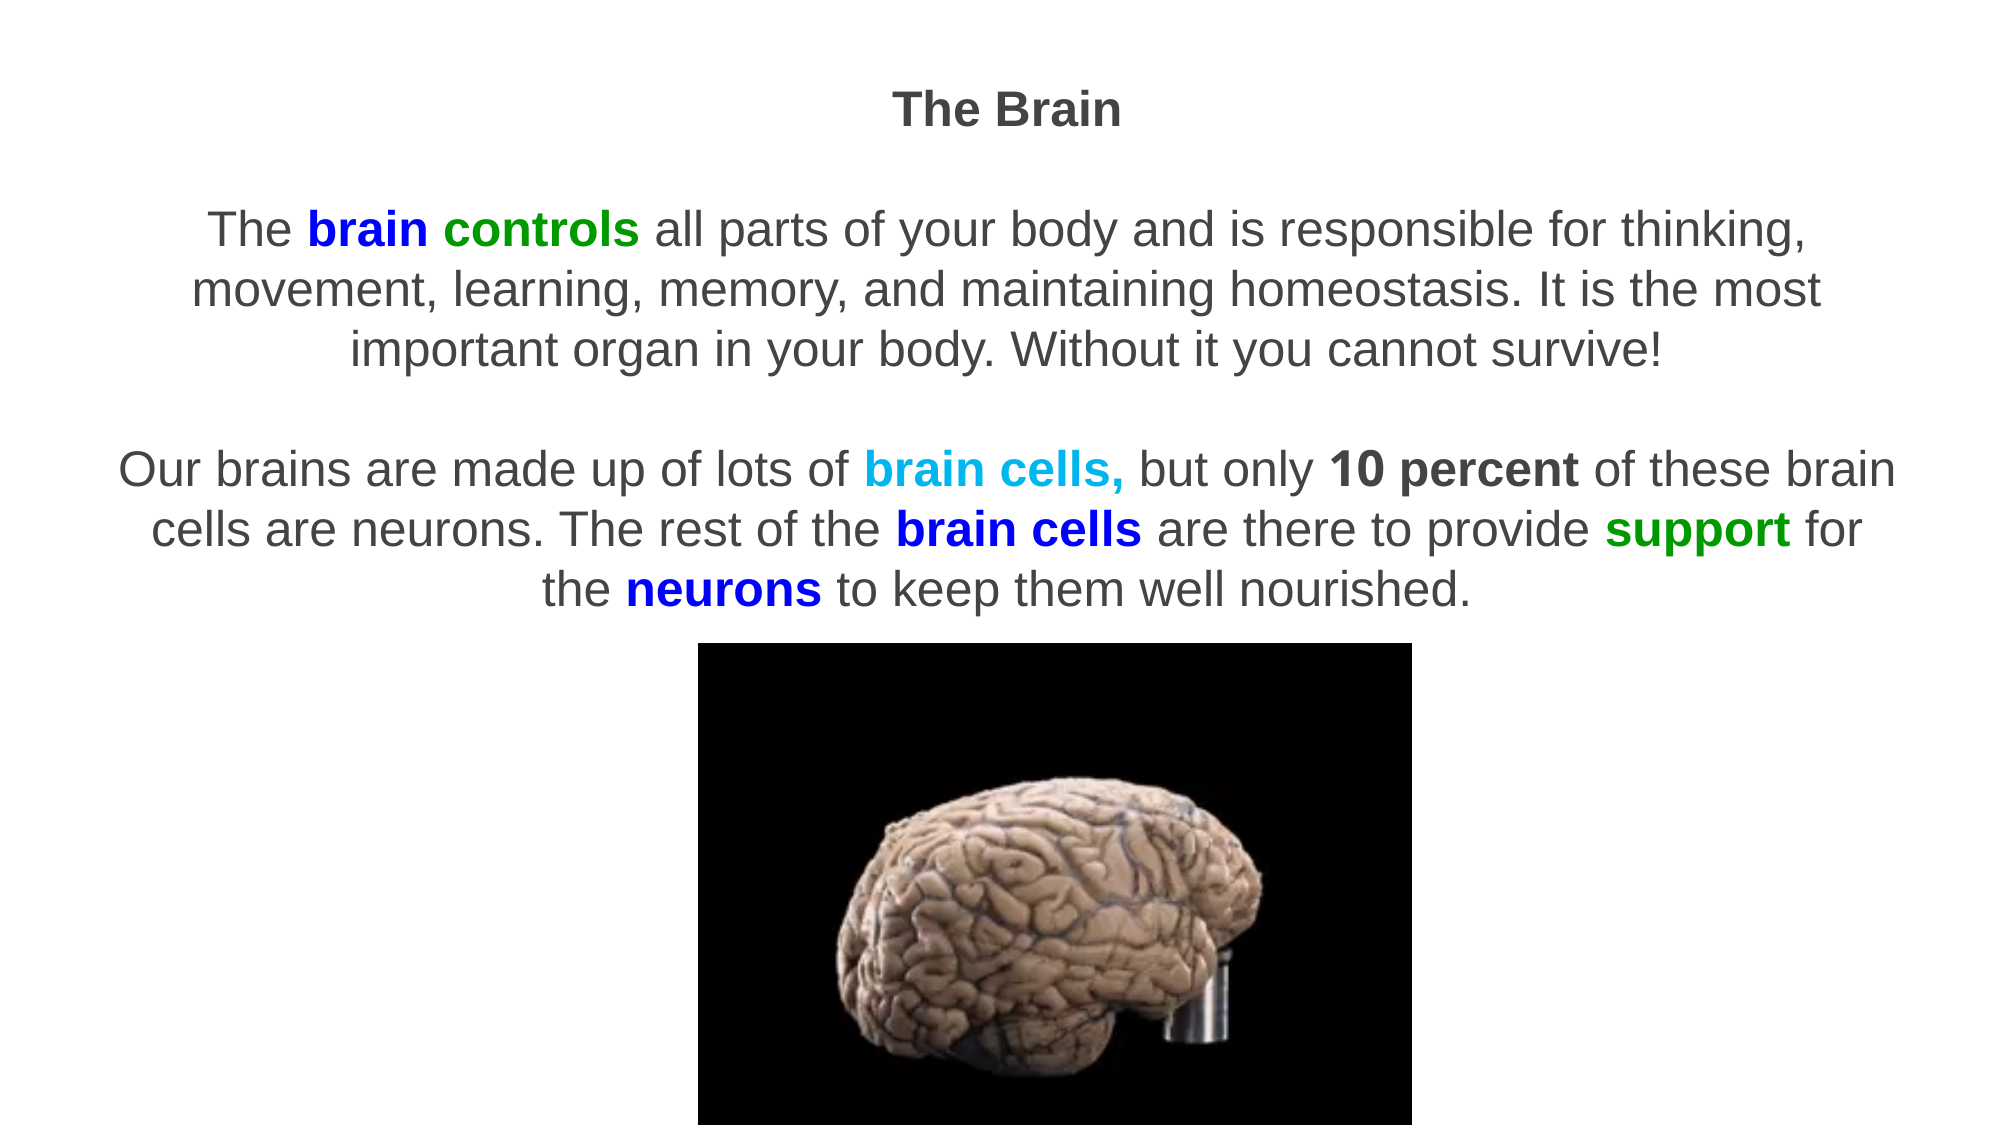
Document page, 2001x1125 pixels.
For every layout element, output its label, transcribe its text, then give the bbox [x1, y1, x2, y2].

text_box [697, 642, 1413, 1125]
text_box The Brain The brain controls all parts of your body and is responsible for thinking, movement, learning, memory, and maintaining homeostasis. It is the most important organ in your body. Without it you cannot survive! Our brains are made up of lots of brain cells, but only 10 percent of these brain cells are neurons. The rest of the brain cells are there to provide support for the neurons to keep them well nourished. [66, 69, 1948, 625]
